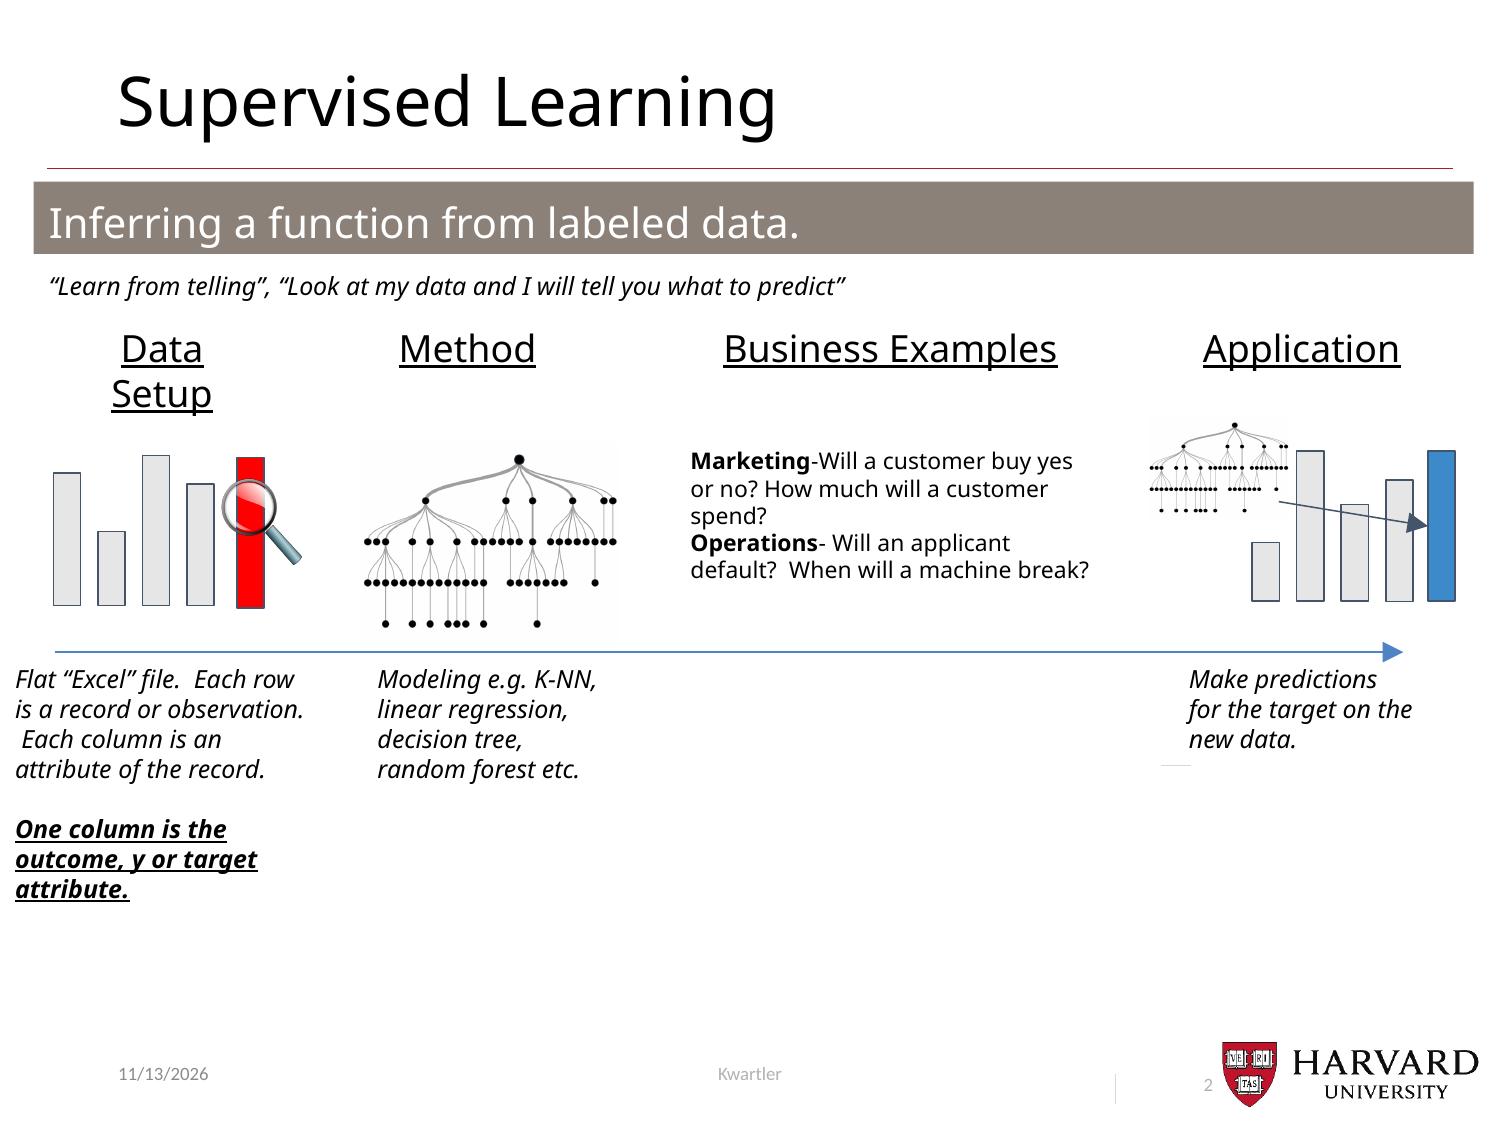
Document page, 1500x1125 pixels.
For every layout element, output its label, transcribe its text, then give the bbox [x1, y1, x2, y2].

picture [361, 442, 620, 646]
slide_number 2 [1188, 1042, 1330, 1103]
text_box Marketing-Will a customer buy yes or no? How much will a customer spend? [675, 431, 1106, 498]
text_box Make predictions for the target on the new data. [1173, 648, 1431, 770]
footer Kwartler [496, 1042, 1004, 1103]
text_box [236, 565, 265, 608]
text_box Modeling e.g. K-NN, linear regression, decision tree, random forest etc. [362, 653, 620, 804]
text_box “Learn from telling”, “Look at my data and I will tell you what to predict” [33, 255, 1474, 296]
text_box Method [361, 309, 574, 381]
text_box Business Examples [668, 309, 1113, 381]
text_box Operations- Will an applicant default? When will a machine break? [675, 498, 1106, 614]
picture [1200, 1024, 1500, 1125]
text_box Inferring a function from labeled data. [33, 181, 1474, 254]
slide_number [103, 1042, 441, 1103]
title Supervised Learning [103, 59, 1397, 157]
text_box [1148, 416, 1456, 602]
text_box [236, 457, 265, 478]
picture [221, 478, 302, 565]
text_box Data Setup [64, 309, 260, 381]
text_box Flat “Excel” file. Each row is a record or observation. Each column is an attribute of the record. One column is the outcome, y or target attribute. [0, 649, 326, 939]
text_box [53, 455, 215, 606]
text_box Application [1170, 309, 1434, 381]
